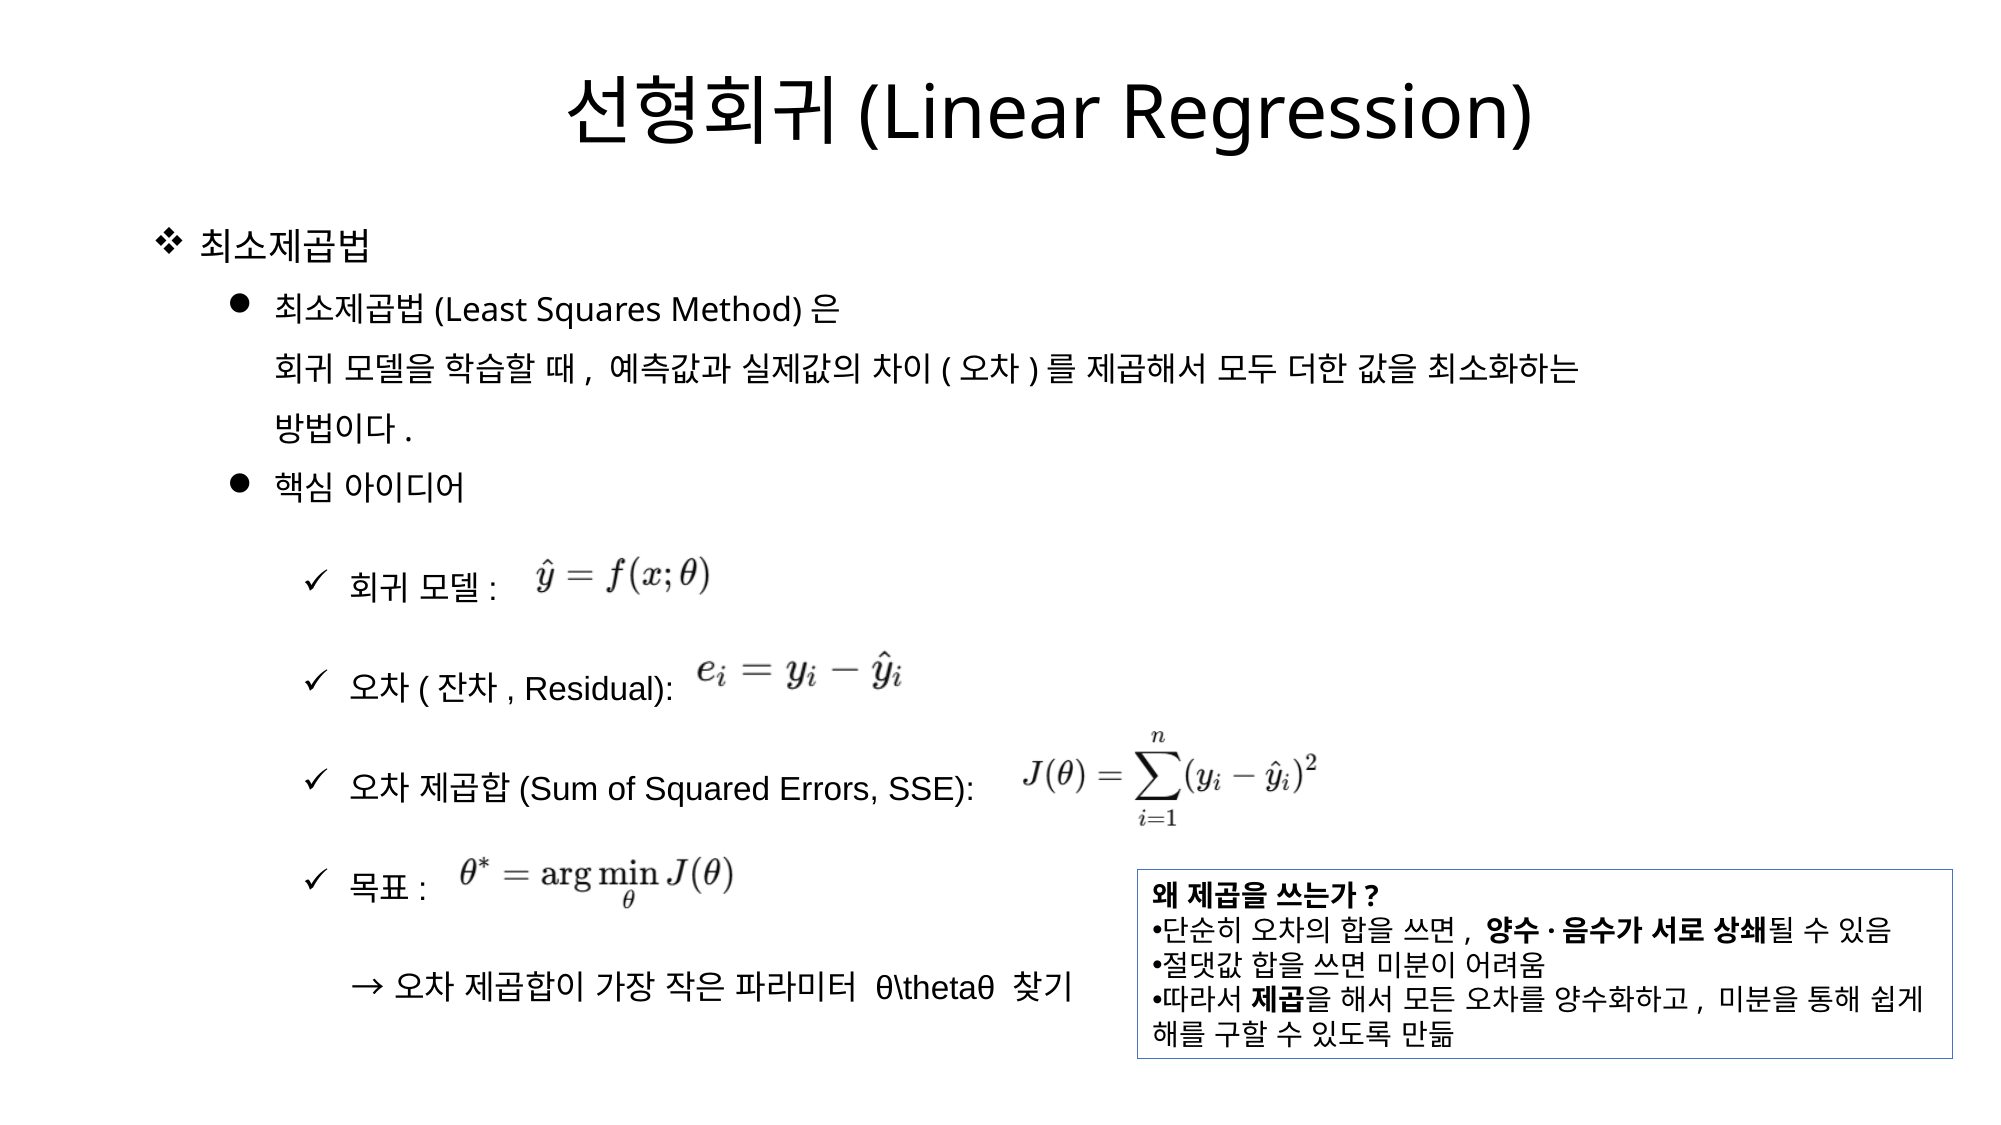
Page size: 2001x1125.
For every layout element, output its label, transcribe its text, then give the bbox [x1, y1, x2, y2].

text_box 선형회귀(Linear Regression) [550, 56, 1665, 161]
picture [1011, 730, 1330, 839]
picture [440, 838, 737, 919]
picture [525, 541, 712, 602]
picture [684, 639, 910, 707]
text_box 왜 제곱을 쓰는가? 단순히 오차의 합을 쓰면, 양수·음수가 서로 상쇄될 수 있음 절댓값 합을 쓰면 미분이 어려움 따라서 제곱을 해서 모든 오차를 양수화하고, 미분을 통해 쉽게 해를 구할 수 있도록 만듦 [1137, 869, 1953, 1059]
text_box 최소제곱법 최소제곱법(Least Squares Method)은 회귀 모델을 학습할 때, 예측값과 실제값의 차이(오차)를 제곱해서 모두 더한 값을 최소화하는 방법이다. 핵심 아이디어 회귀 모델: 오차(잔차, Residual): 오차 제곱합(Sum of Squared Errors, SSE): 목표: → 오차 제곱합이 가장 작은 파라미터 θ\thetaθ 찾기 [137, 192, 1717, 1026]
